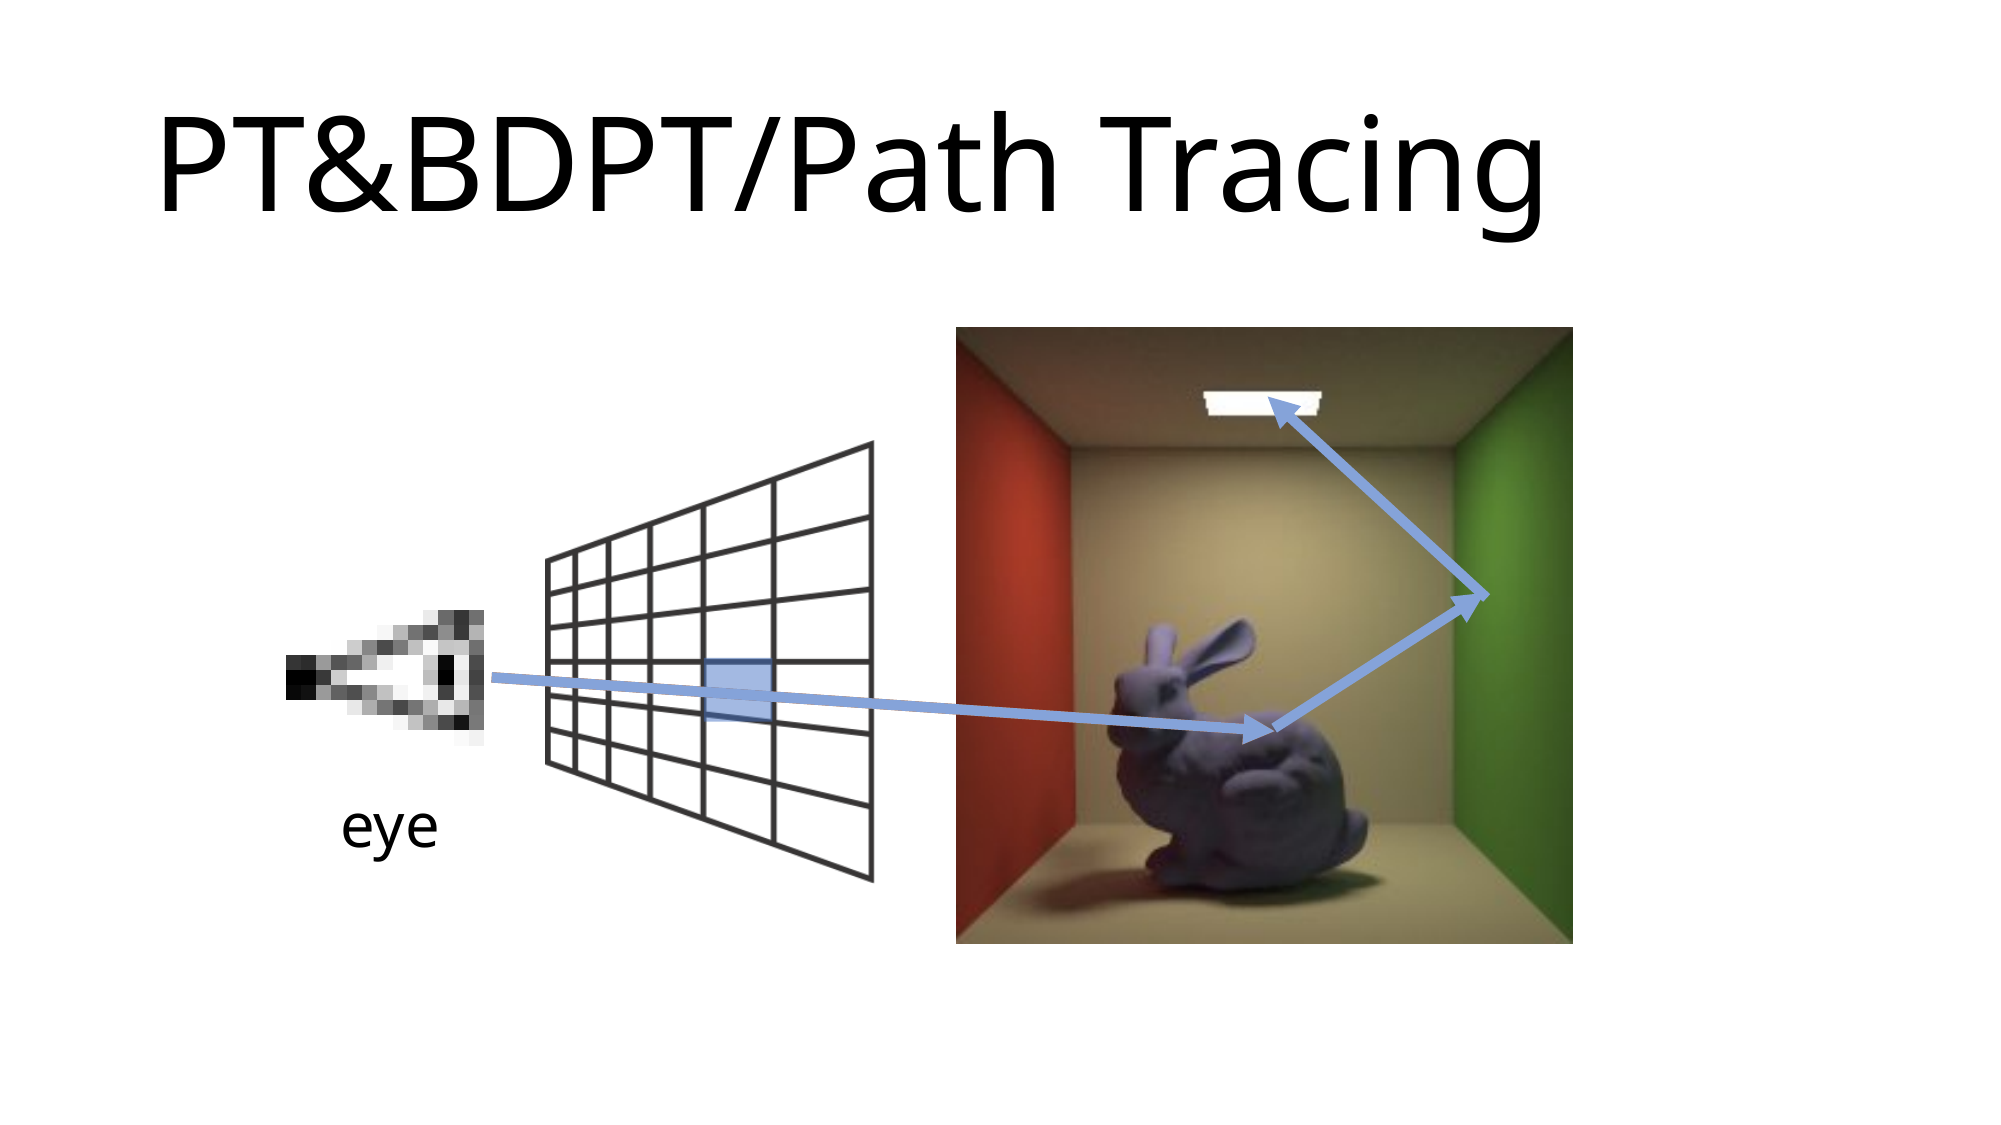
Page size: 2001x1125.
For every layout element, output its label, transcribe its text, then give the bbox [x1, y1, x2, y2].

title PT&BDPT/Path Tracing [137, 59, 1863, 278]
text_box eye [334, 779, 446, 866]
picture [286, 610, 500, 746]
picture [545, 440, 875, 884]
picture [956, 327, 1573, 944]
